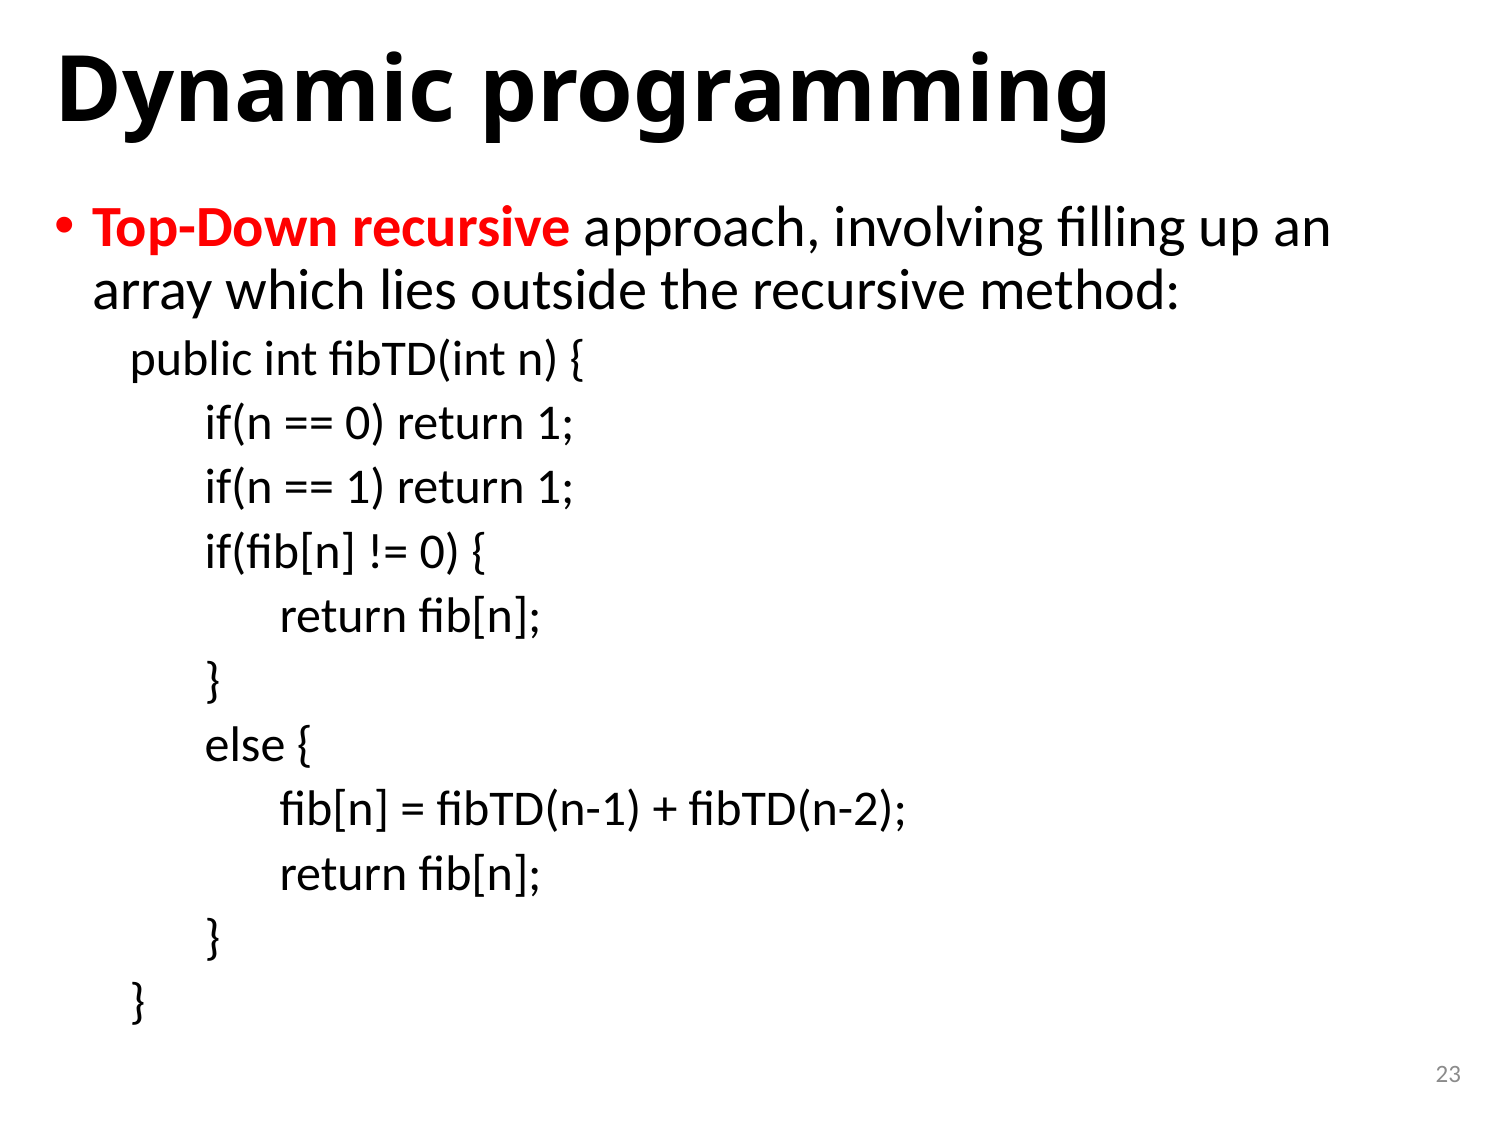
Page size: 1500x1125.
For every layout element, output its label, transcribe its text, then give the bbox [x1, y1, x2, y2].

slide_number 23 [1138, 1042, 1477, 1103]
list Top-Down recursive approach, involving filling up an array which lies outside the recursive method: public int fibTD(int n) { if(n == 0) return 1; if(n == 1) return 1; if(fib[n] != 0) { return fib[n]; } else { fib[n] = fibTD(n-1) + fibTD(n-2); return fib[n]; } } [39, 188, 1461, 1085]
title Dynamic programming [39, 22, 1461, 161]
